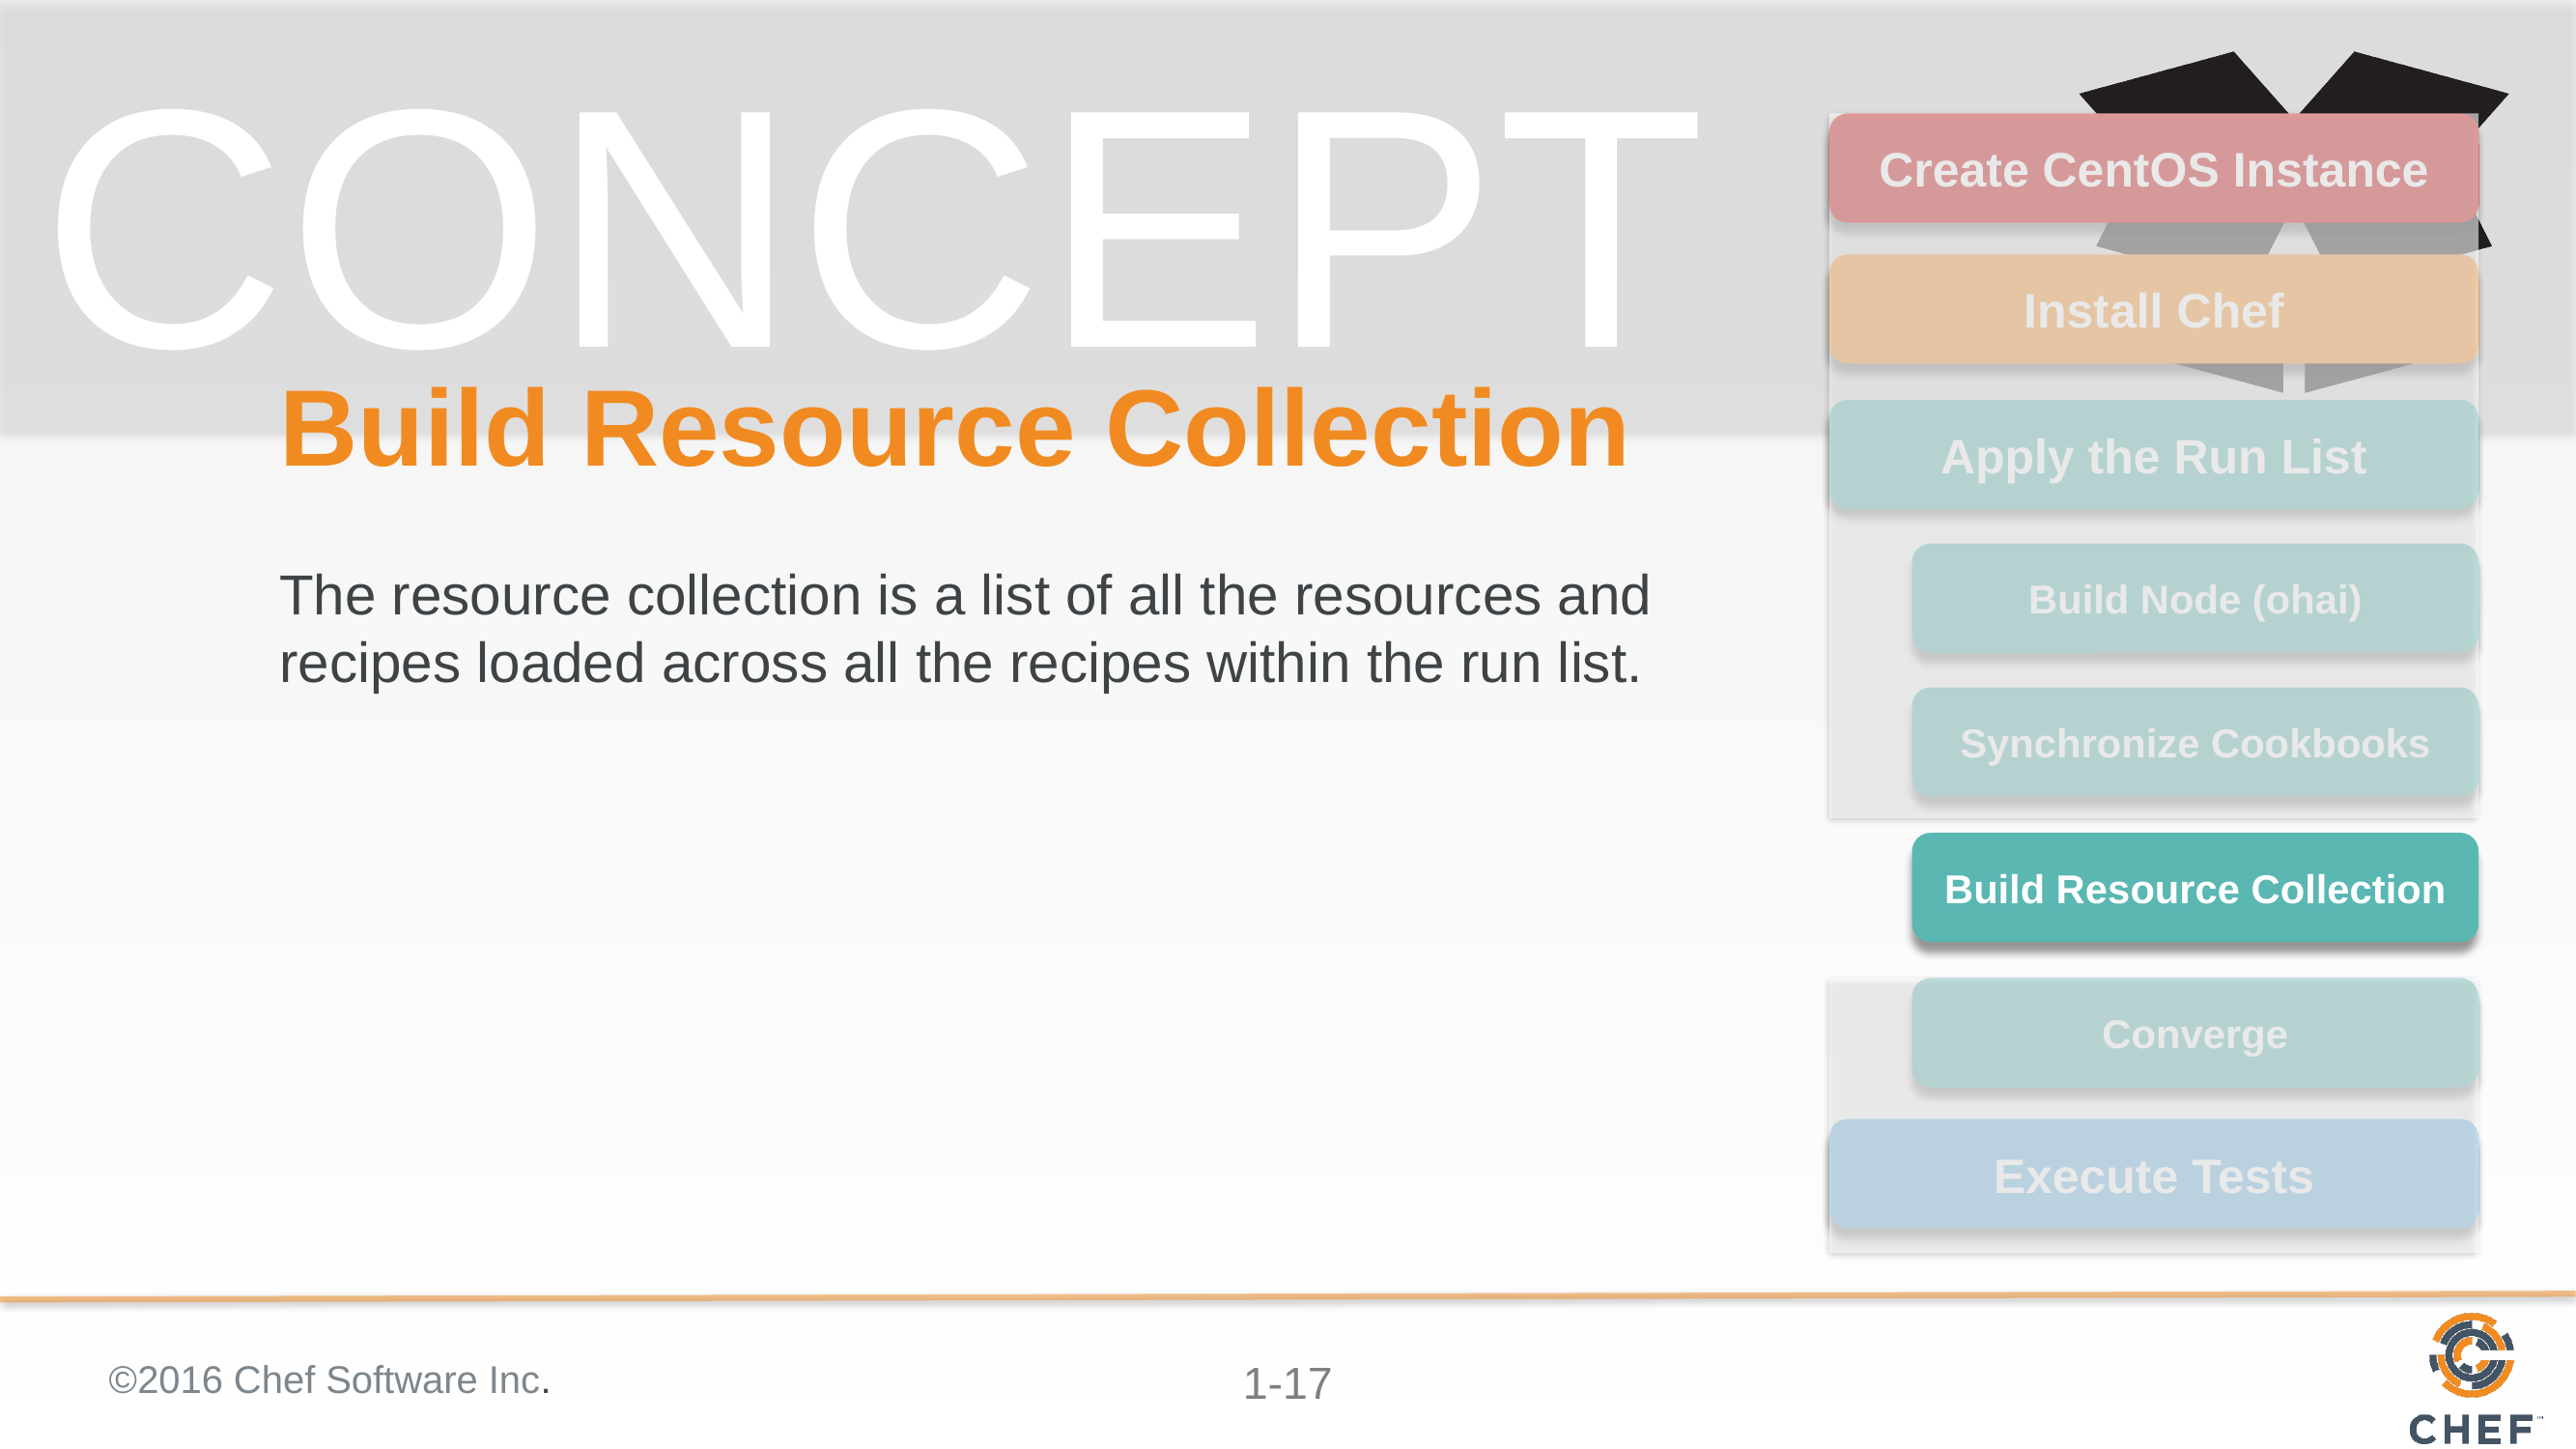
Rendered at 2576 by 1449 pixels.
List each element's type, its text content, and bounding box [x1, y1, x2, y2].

subtitle The resource collection is a list of all the resources and recipes loaded across all the recipes within the run list. [265, 543, 1767, 1049]
text_box Build Resource Collection [265, 363, 1767, 499]
text_box [1828, 113, 2479, 819]
text_box Build Resource Collection [1911, 832, 2480, 943]
text_box [1828, 978, 2479, 1254]
picture [2399, 1297, 2551, 1449]
picture [2079, 51, 2509, 399]
